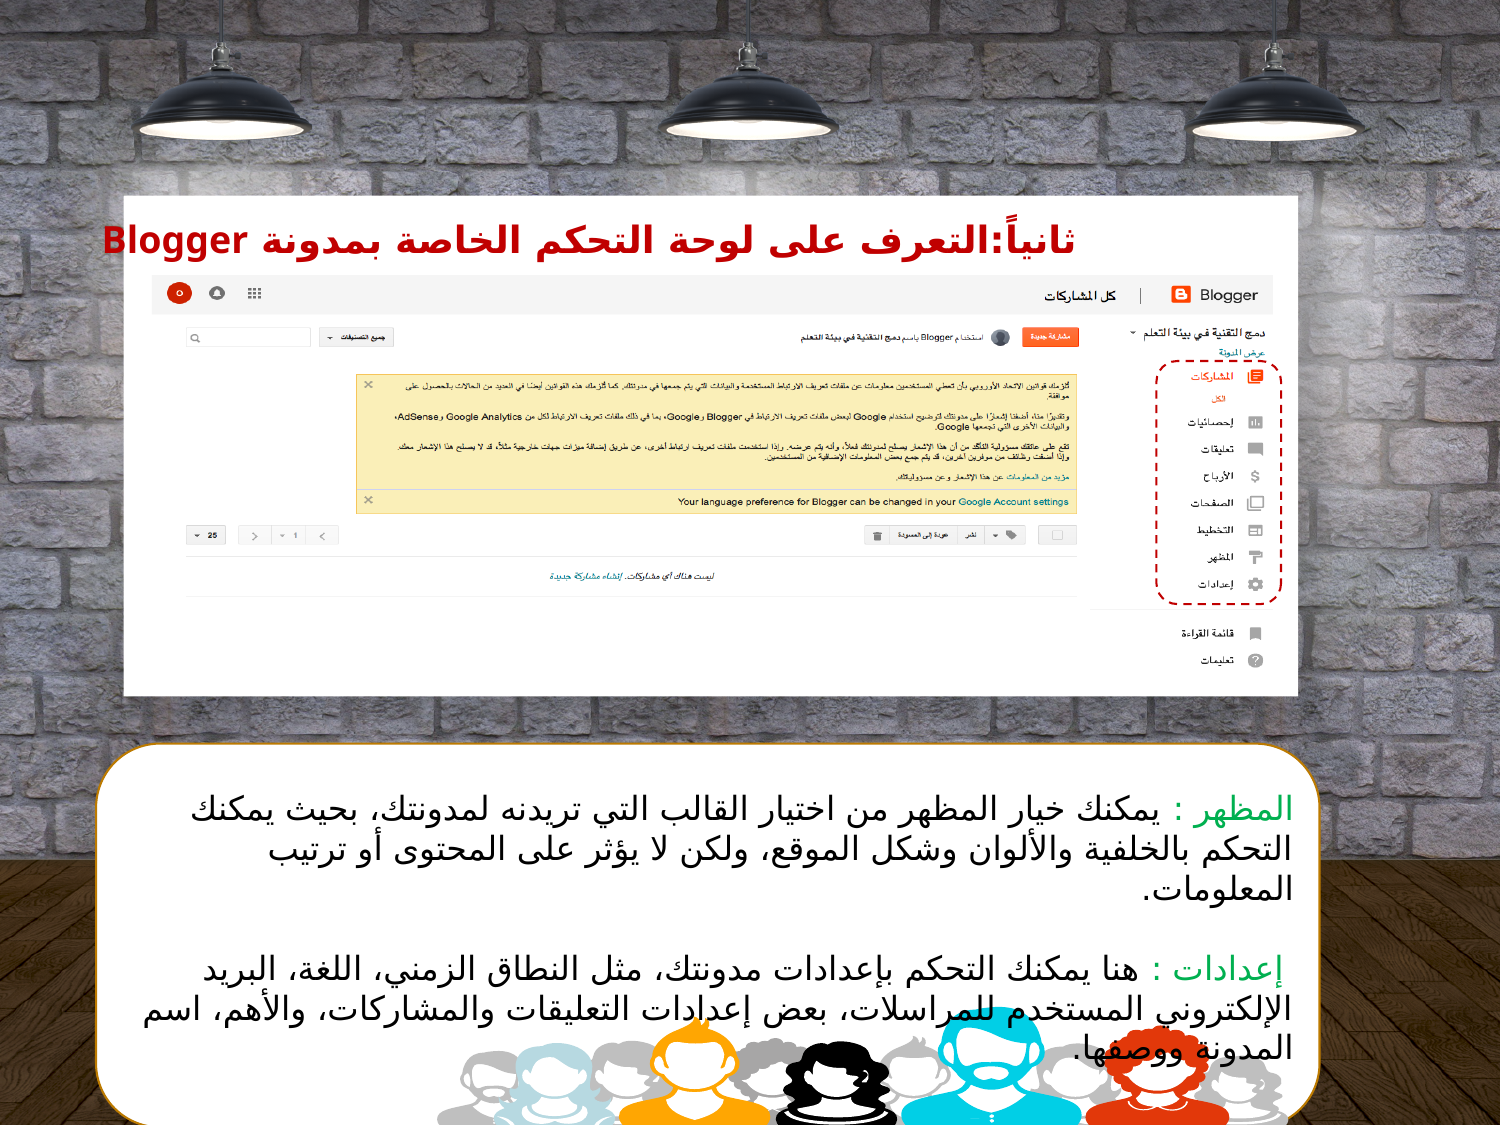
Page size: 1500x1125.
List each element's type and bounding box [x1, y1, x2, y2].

picture [0, 0, 1500, 1125]
text_box [436, 1005, 1289, 1125]
